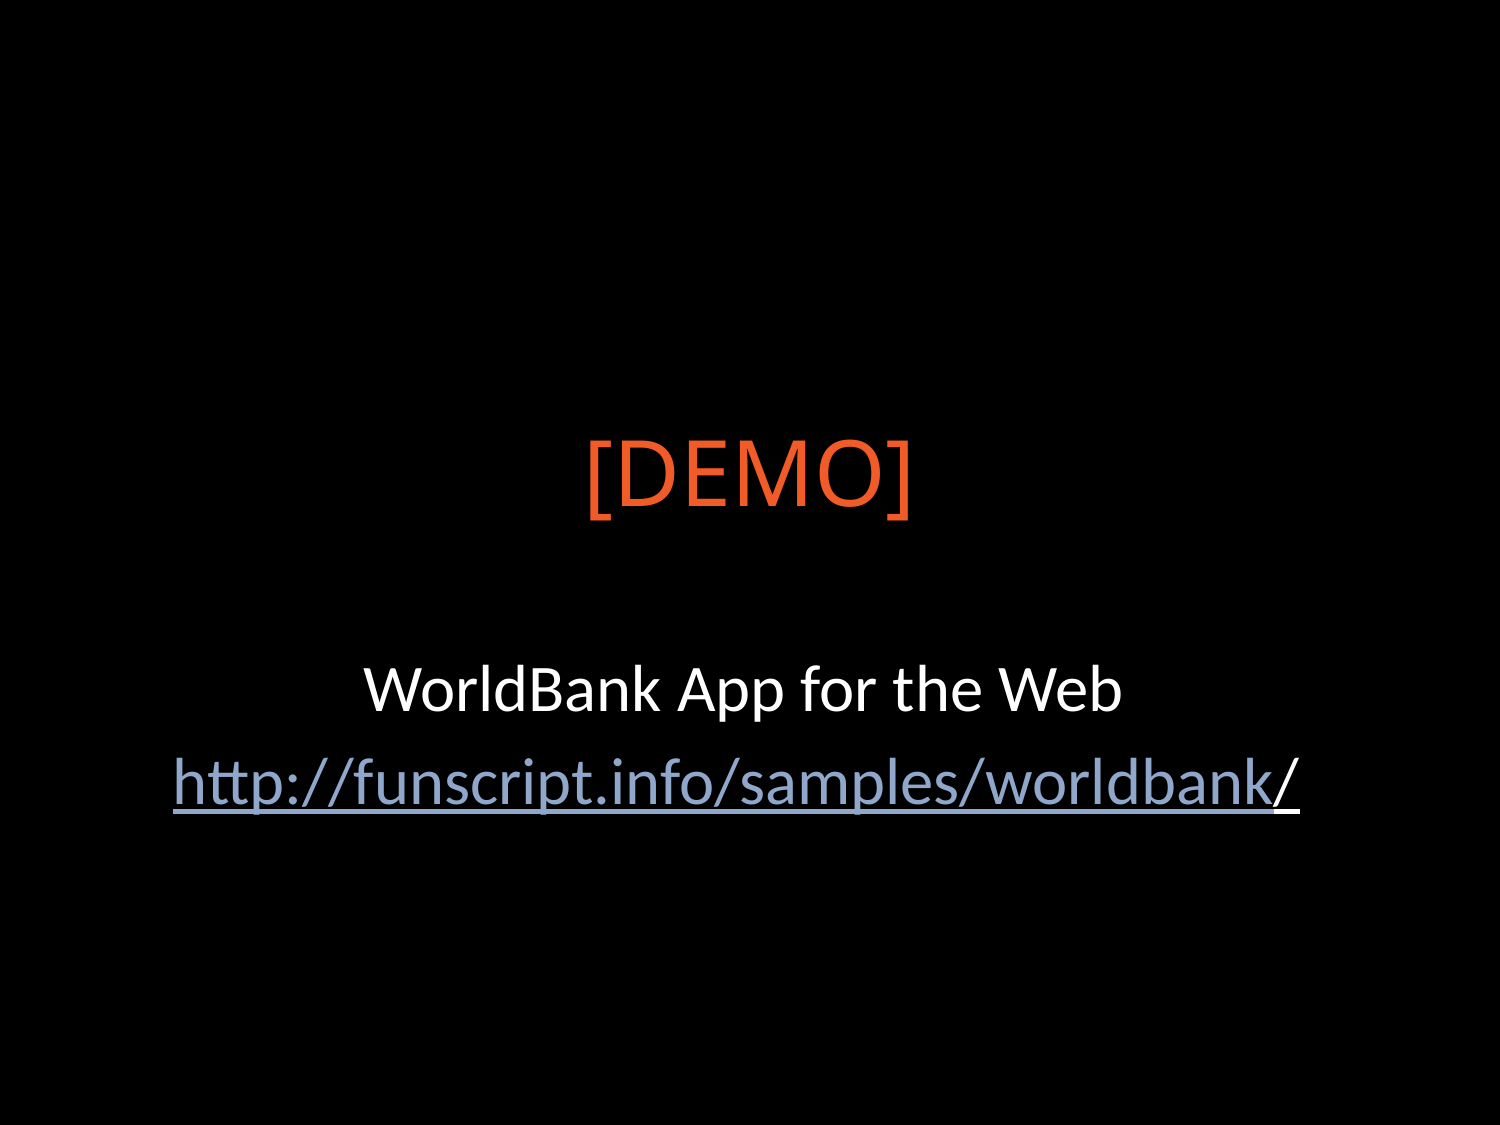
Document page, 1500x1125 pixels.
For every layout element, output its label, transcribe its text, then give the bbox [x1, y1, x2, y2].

subtitle WorldBank App for the Web http://funscript.info/samples/worldbank/ [150, 637, 1338, 925]
title [DEMO] [112, 349, 1388, 591]
